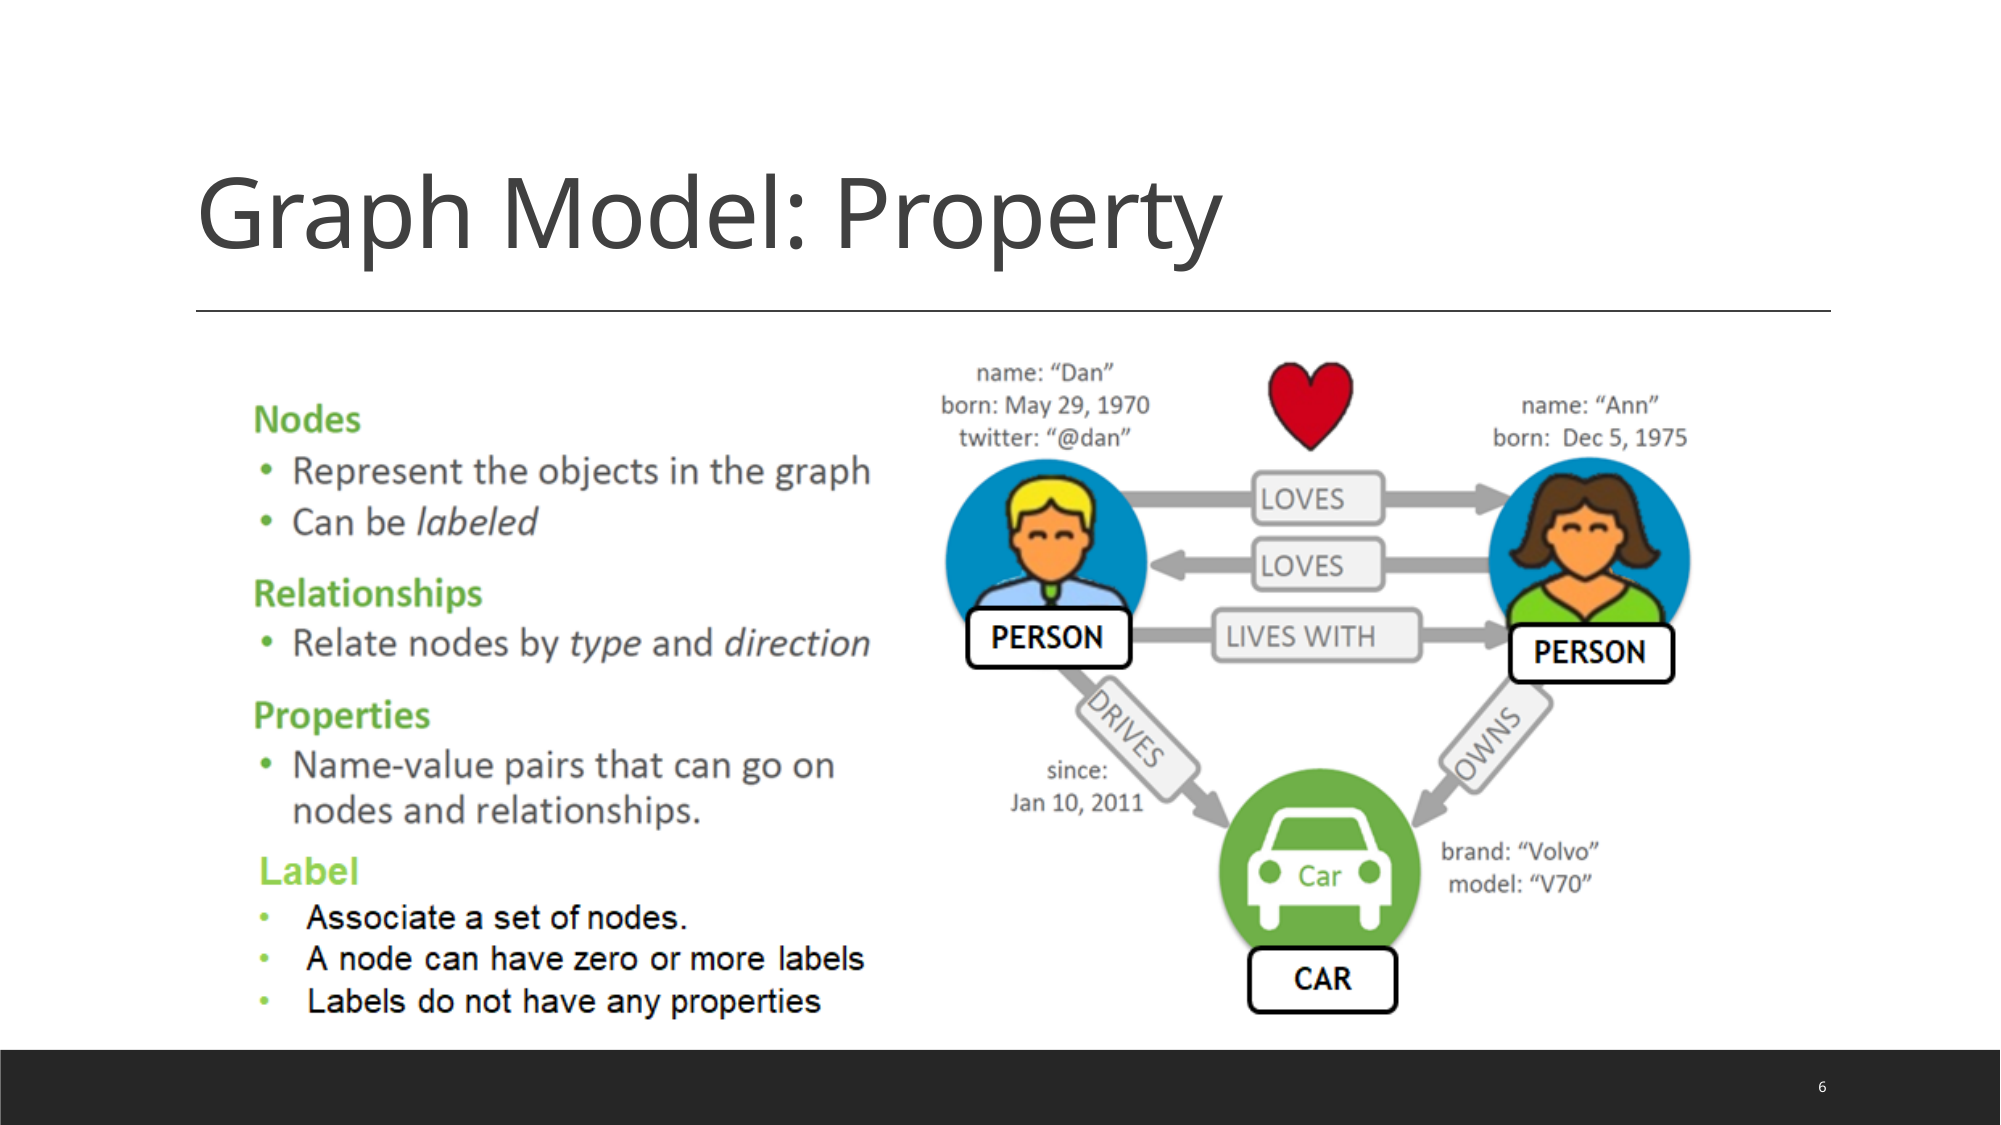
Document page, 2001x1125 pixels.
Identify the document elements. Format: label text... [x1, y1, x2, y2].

picture [203, 345, 1717, 1042]
title Graph Model: Property [180, 47, 1830, 285]
slide_number 6 [1803, 1057, 1932, 1118]
